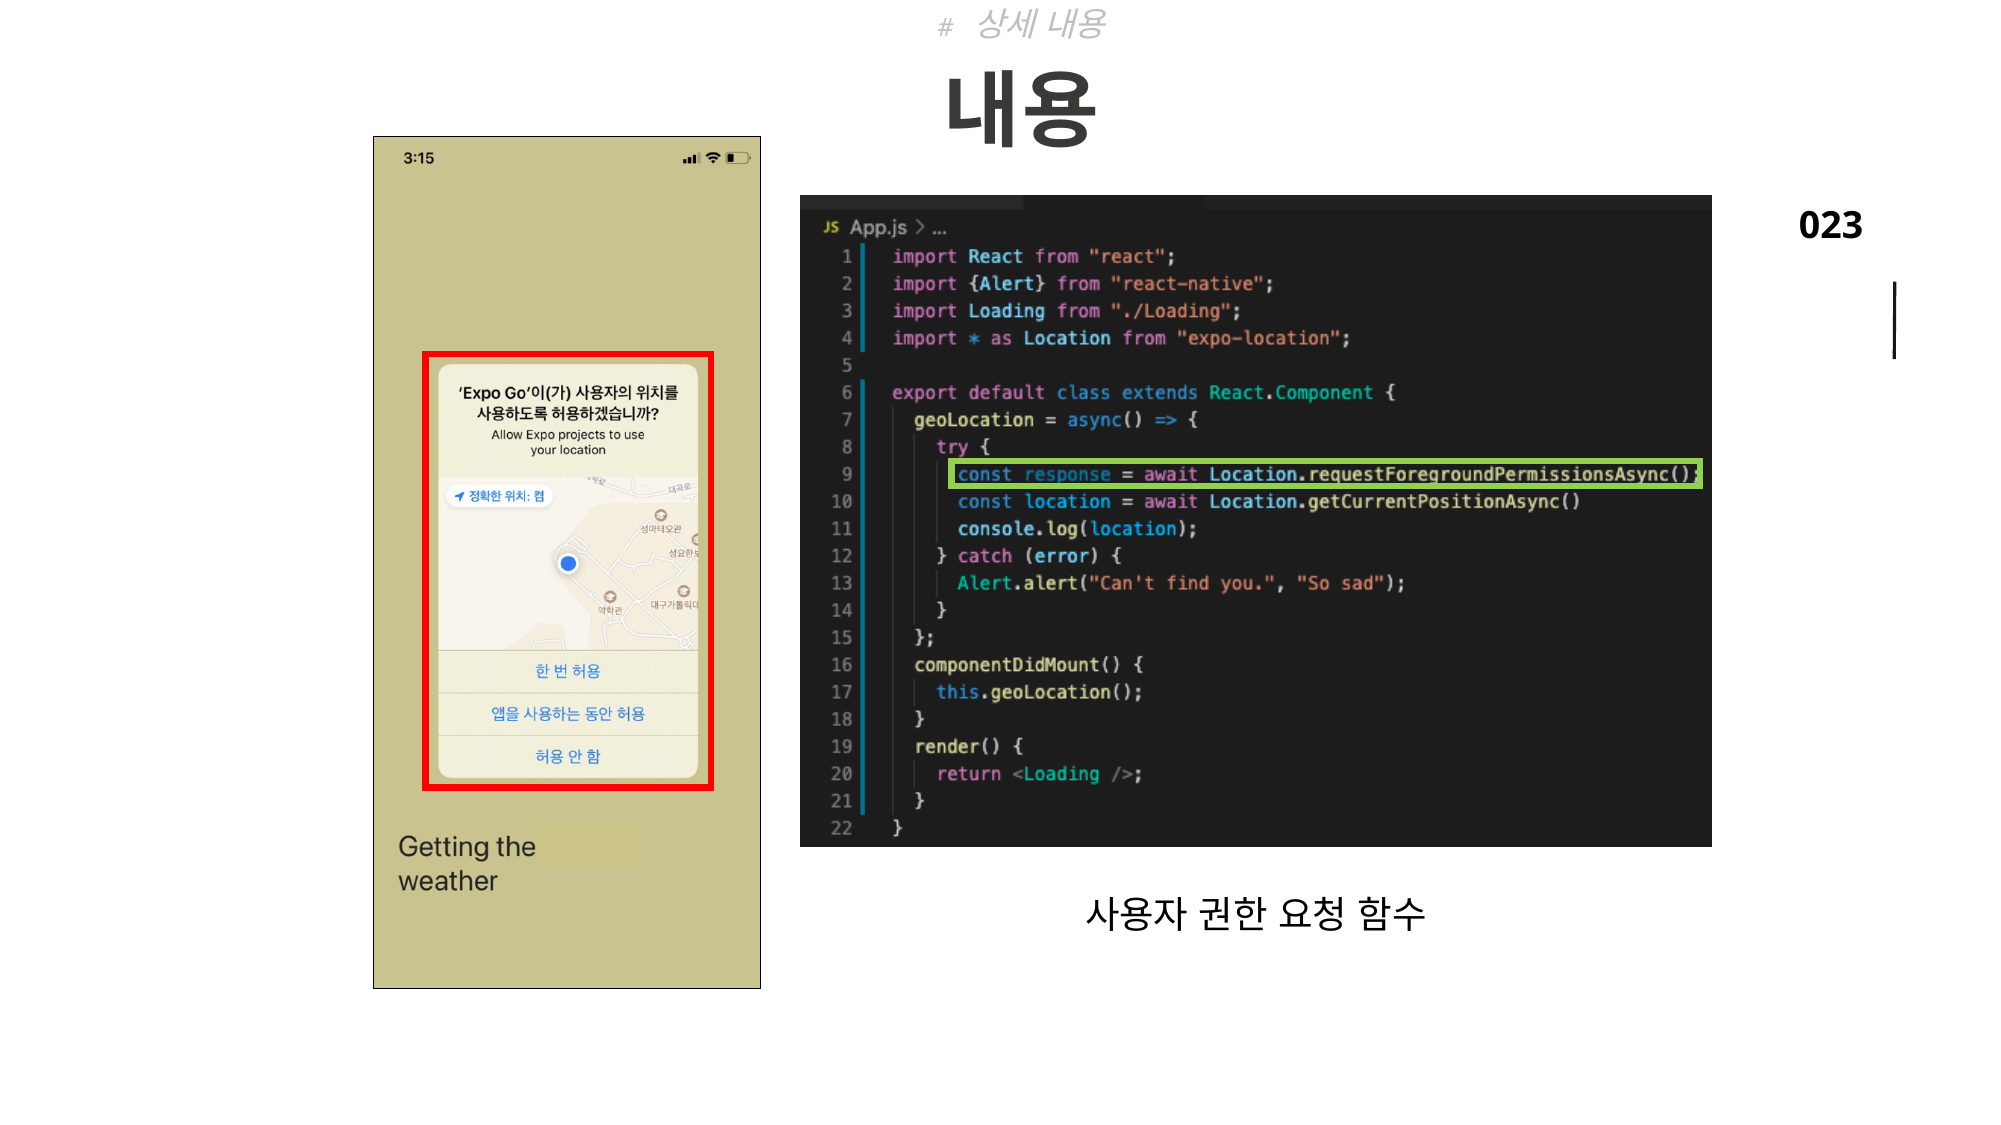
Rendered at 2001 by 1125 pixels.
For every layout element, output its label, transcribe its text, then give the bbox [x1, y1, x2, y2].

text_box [373, 136, 761, 989]
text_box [800, 195, 1712, 847]
text_box # 상세 내용 [696, 0, 1346, 62]
text_box 사용자 권한 요청 함수 [1070, 883, 1443, 944]
text_box 내용 [370, 61, 1672, 196]
